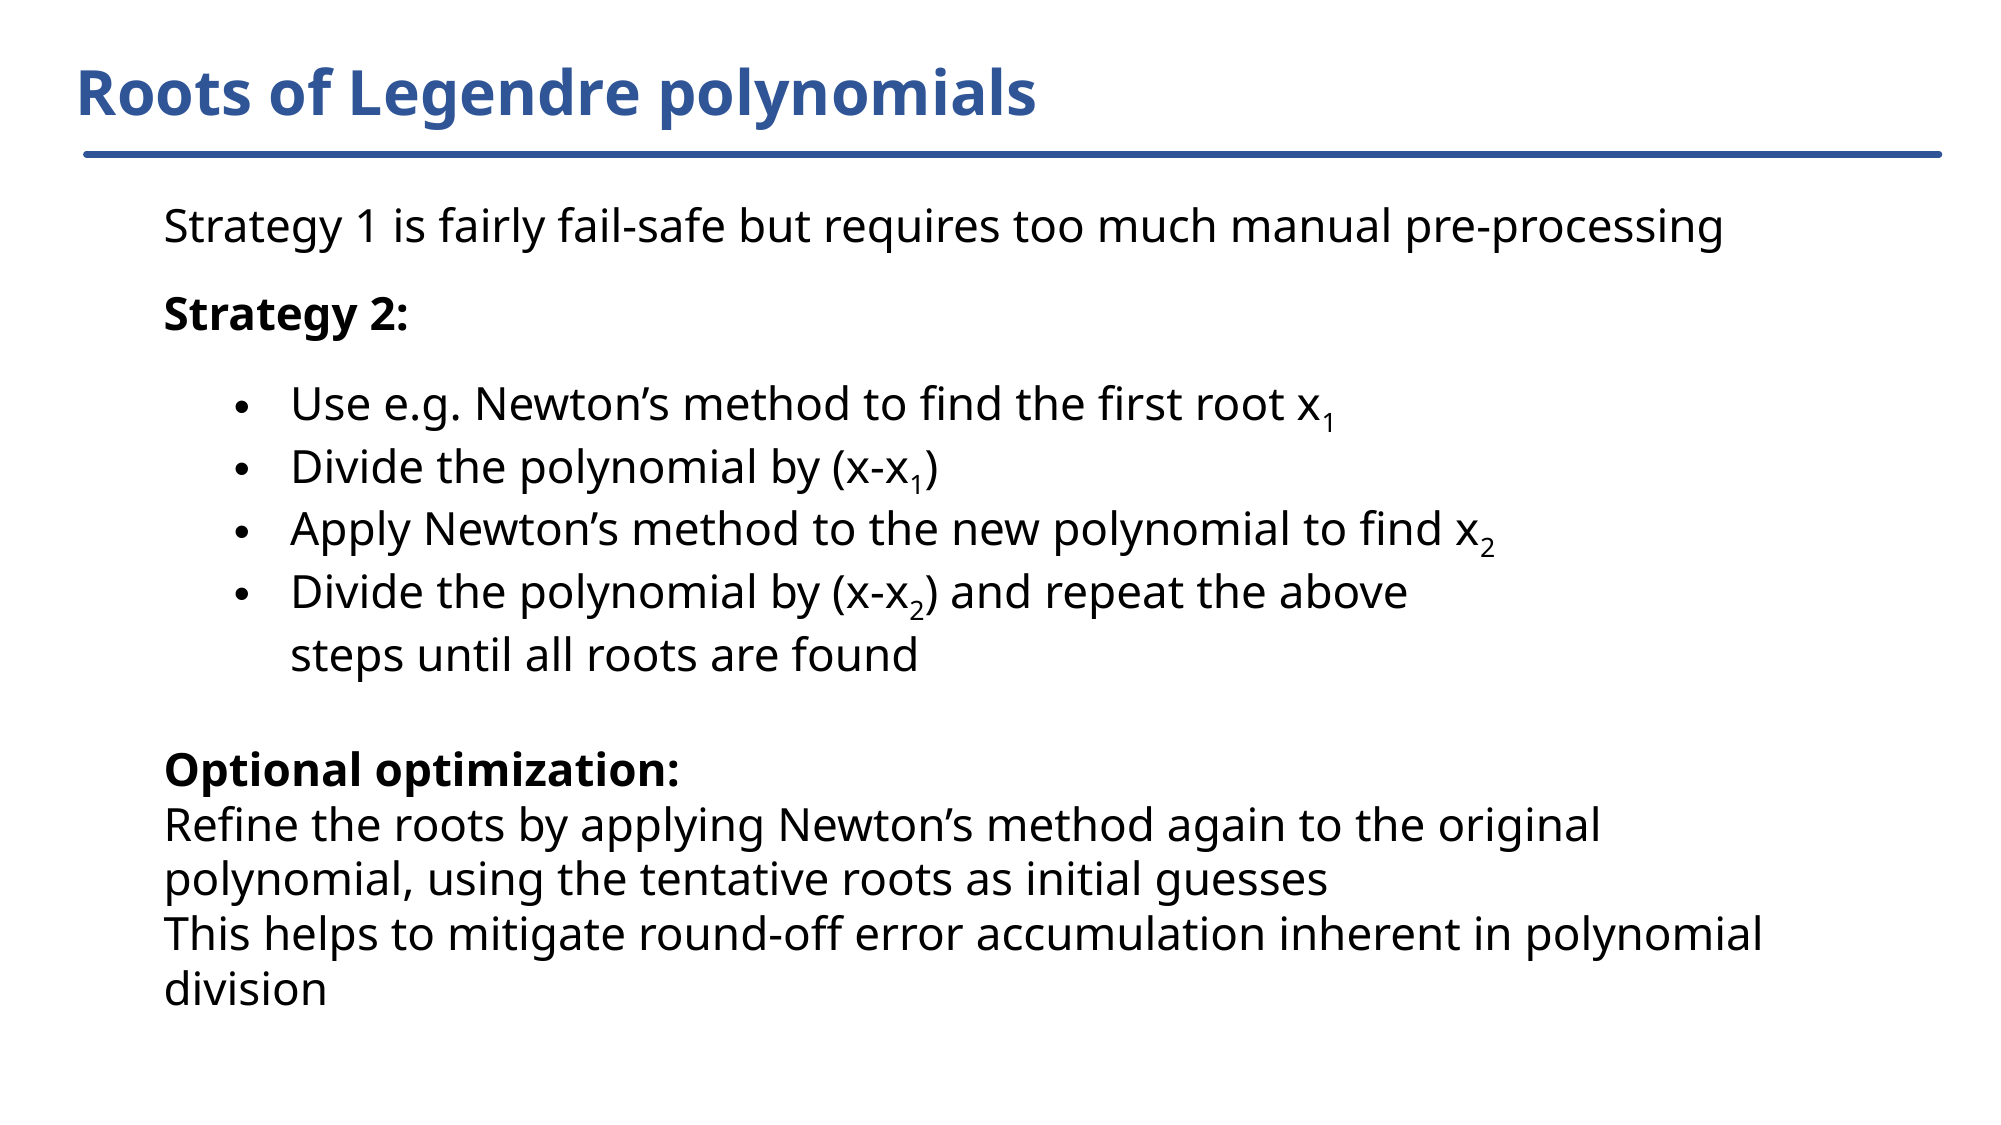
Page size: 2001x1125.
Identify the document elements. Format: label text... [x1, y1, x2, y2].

text_box Optional optimization: Refine the roots by applying Newton’s method again to the original polynomial, using the tentative roots as initial guesses This helps to mitigate round-off error accumulation inherent in polynomial division [148, 732, 1783, 1023]
text_box Strategy 2: [148, 277, 431, 347]
title Roots of Legendre polynomials [60, 0, 1940, 192]
text_box Strategy 1 is fairly fail-safe but requires too much manual pre-processing [148, 189, 1752, 260]
text_box Use e.g. Newton’s method to find the first root x1 Divide the polynomial by (x-x1) Apply Newton’s method to the new polynomial to find x2 Divide the polynomial by (x-x2) and repeat the above steps until all roots are found [219, 367, 1513, 688]
